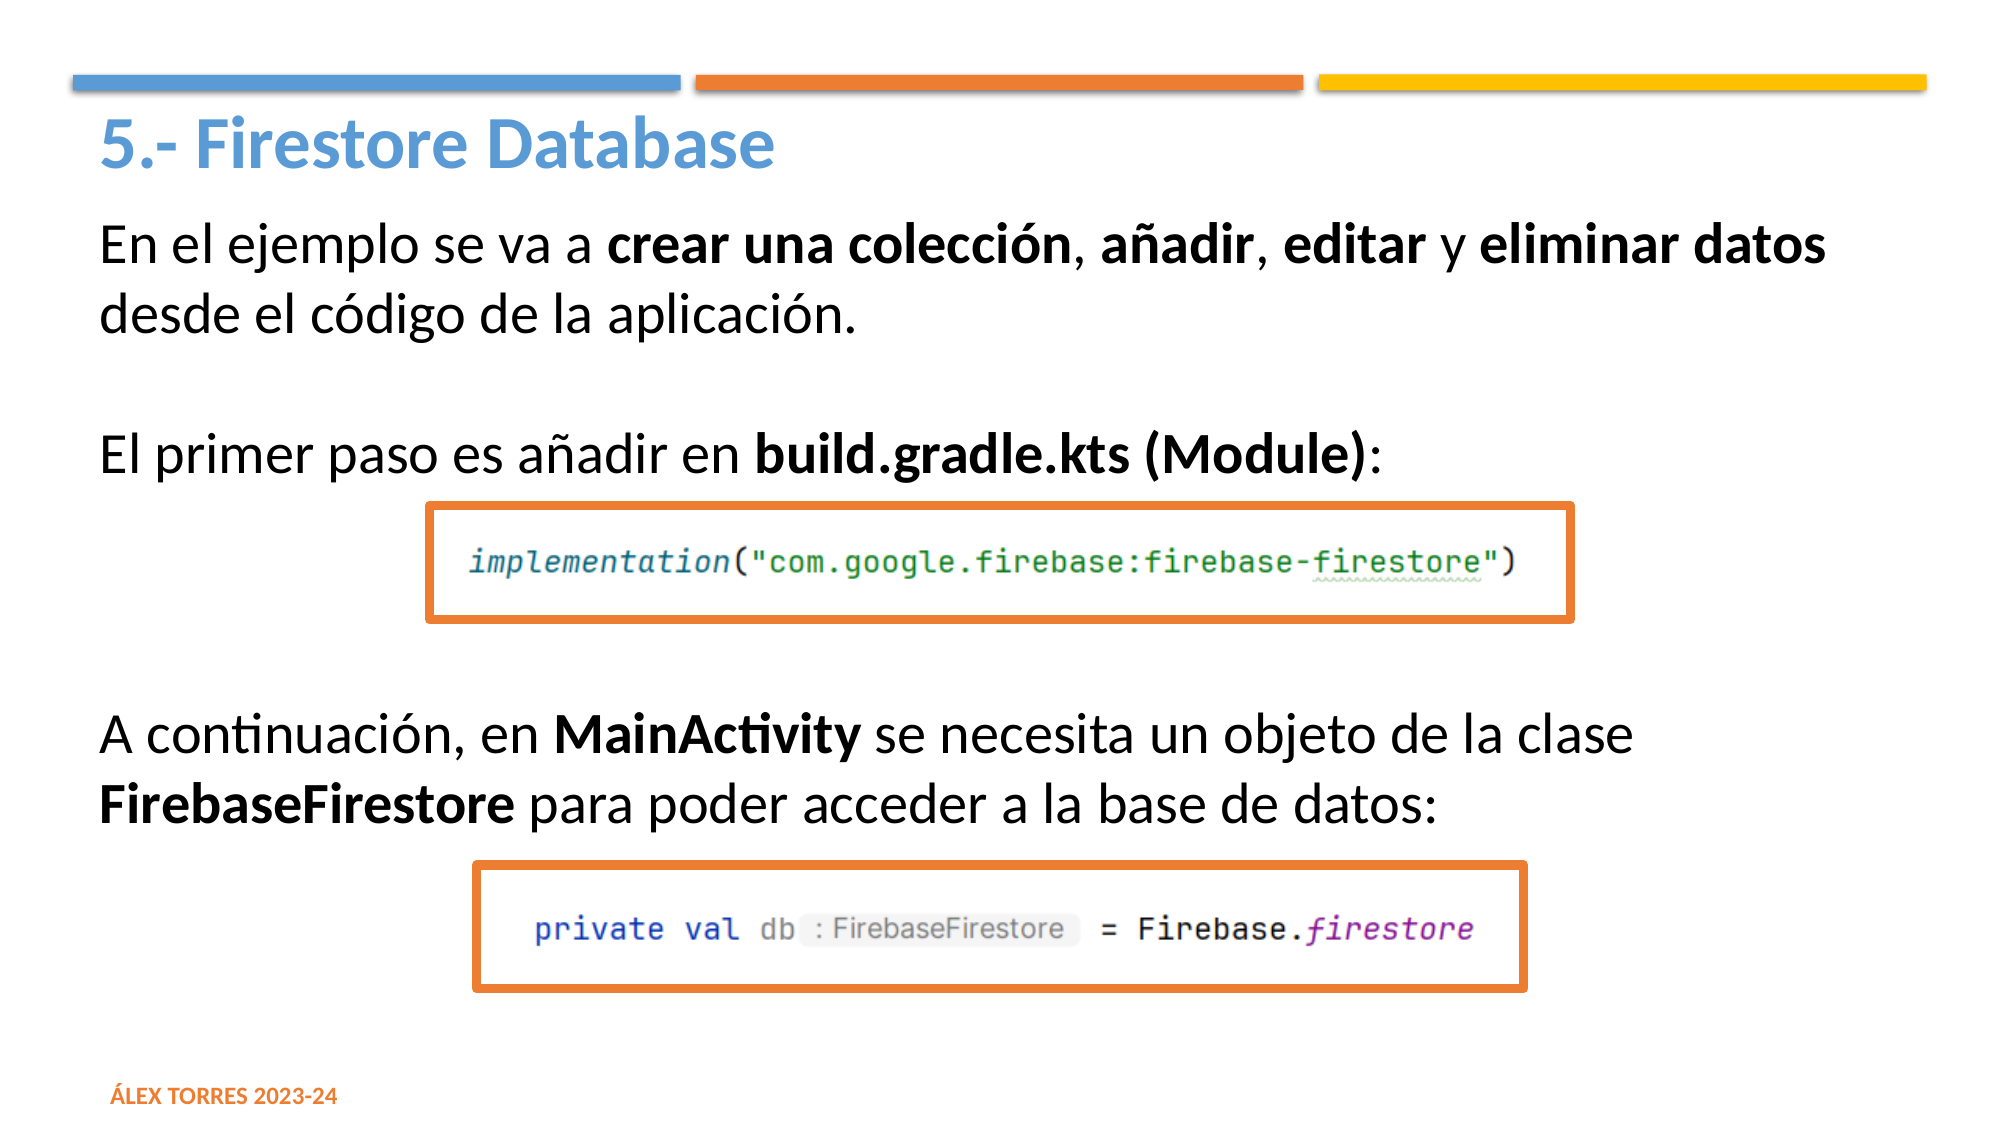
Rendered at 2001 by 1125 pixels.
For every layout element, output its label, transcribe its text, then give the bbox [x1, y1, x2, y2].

text_box 5.- Firestore Database [85, 78, 1915, 188]
picture [433, 509, 1567, 616]
text_box En el ejemplo se va a crear una colección, añadir, editar y eliminar datos desde el código de la aplicación. El primer paso es añadir en build.gradle.kts (Module): A continuación, en MainActivity se necesita un objeto de la clase FirebaseFirestore para poder acceder a la base de datos: [85, 190, 1915, 1074]
picture [480, 869, 1520, 985]
